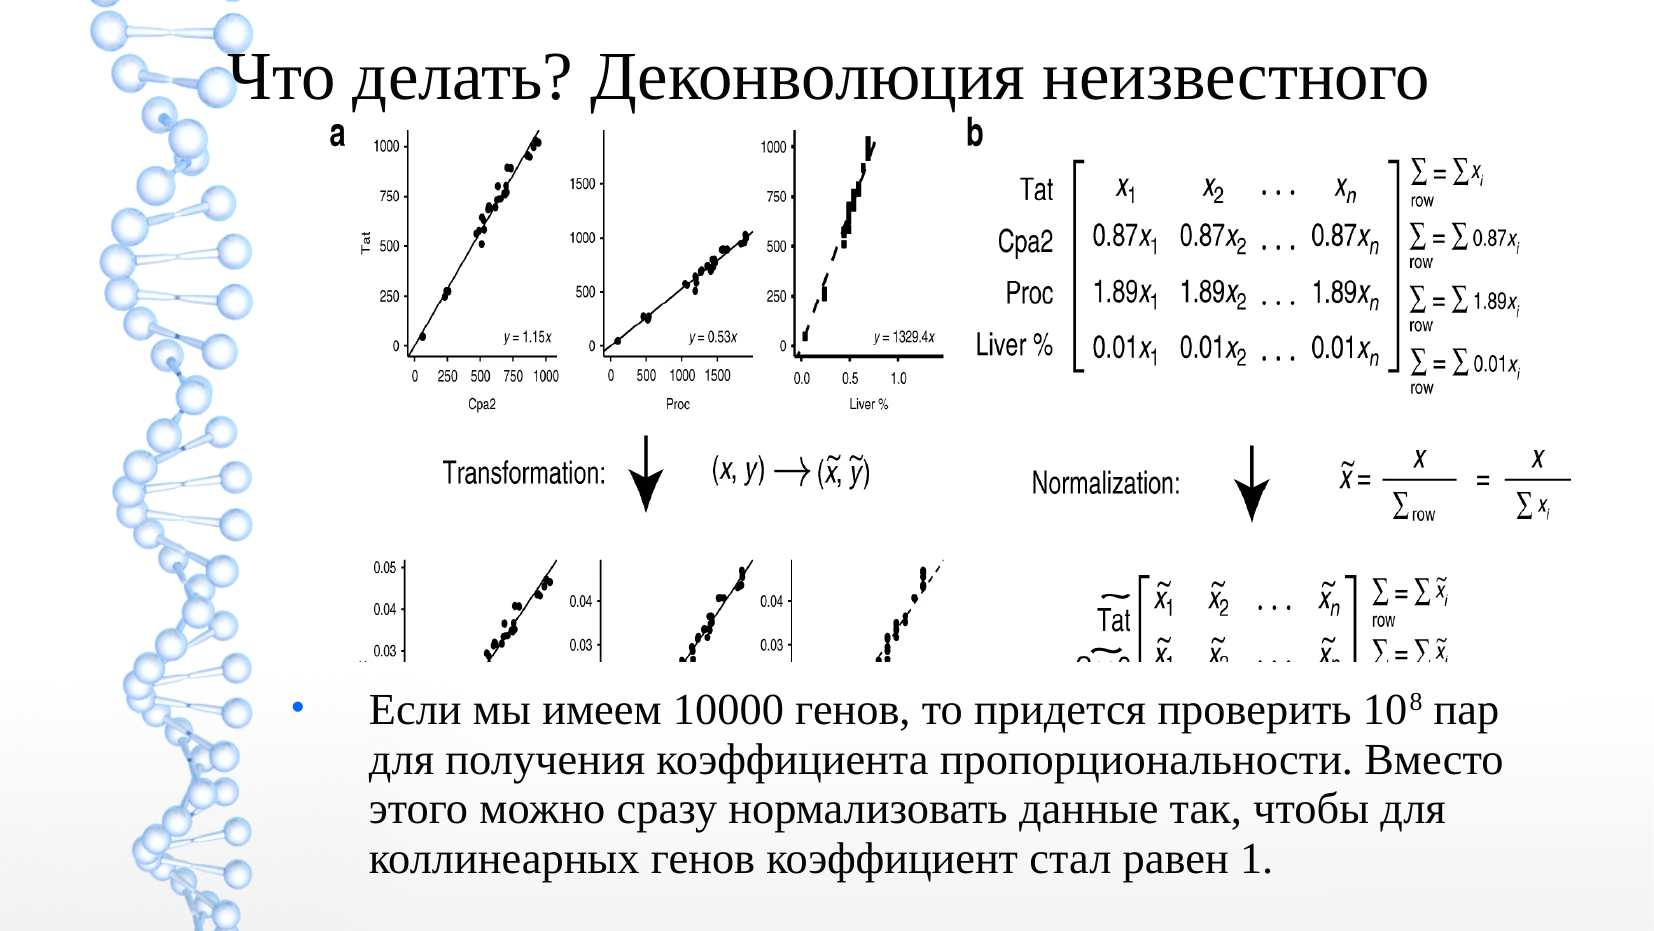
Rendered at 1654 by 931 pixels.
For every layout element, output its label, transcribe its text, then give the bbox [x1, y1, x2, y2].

text_box Что делать? Деконволюция неизвестного [165, 0, 1494, 154]
text_box Если мы имеем 10000 генов, то придется проверить 108 пар для получения коэффициента пропорциональности. Вместо этого можно сразу нормализовать данные так, чтобы для коллинеарных генов коэффициент стал равен 1. [265, 684, 1524, 886]
picture [0, 0, 1654, 931]
